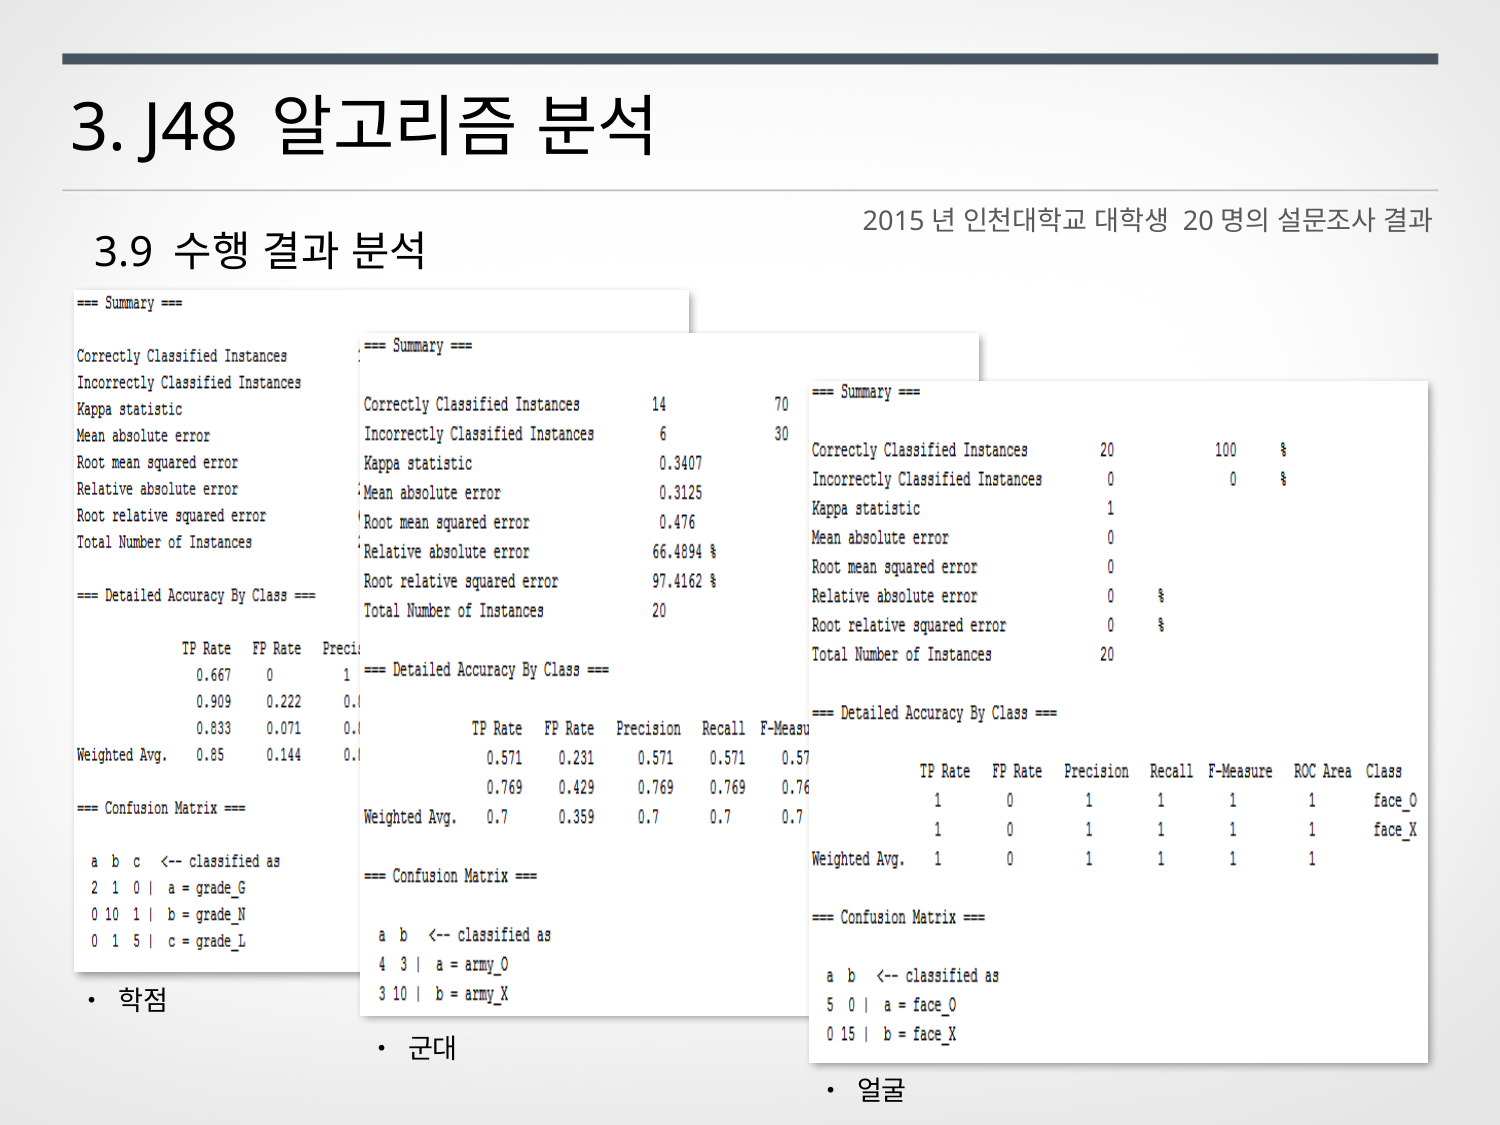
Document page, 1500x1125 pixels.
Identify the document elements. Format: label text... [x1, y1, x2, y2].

text_box • 학점 [64, 976, 183, 1024]
text_box • 얼굴 [802, 1065, 922, 1114]
text_box 3.9 수행 결과 분석 [79, 217, 444, 282]
text_box • 군대 [353, 1024, 473, 1072]
text_box 3. J48 알고리즘 분석 [70, 76, 1231, 175]
text_box 2015년 인천대학교 대학생 20명의 설문조사 결과 [847, 196, 1449, 244]
picture [0, 0, 1500, 1125]
